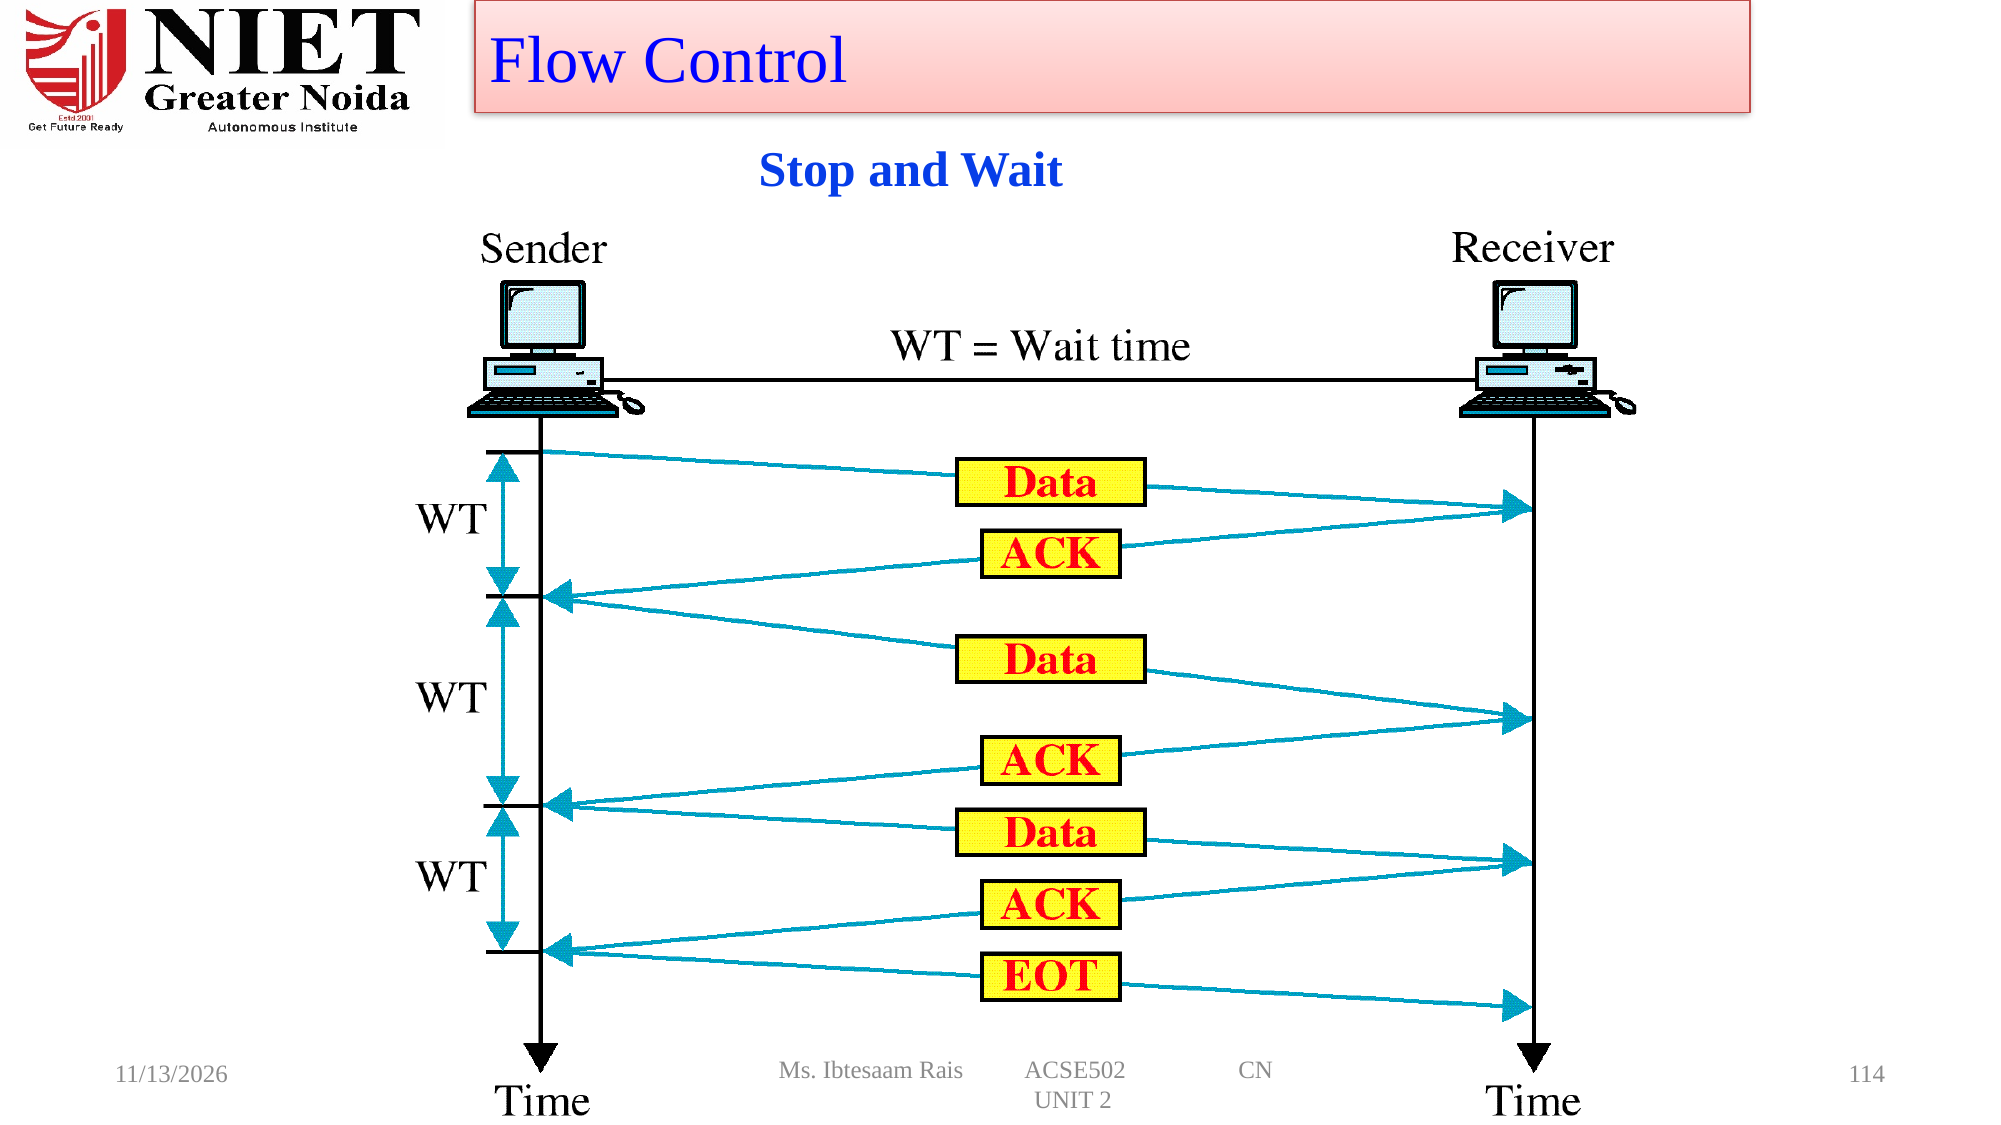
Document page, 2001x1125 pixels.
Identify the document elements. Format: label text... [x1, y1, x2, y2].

picture [0, 0, 445, 149]
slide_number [99, 1042, 408, 1103]
slide_number 114 [1640, 1042, 1900, 1103]
picture [413, 221, 1637, 1125]
text_box Flow Control [474, 0, 1751, 113]
text_box Stop and Wait [743, 128, 1079, 204]
